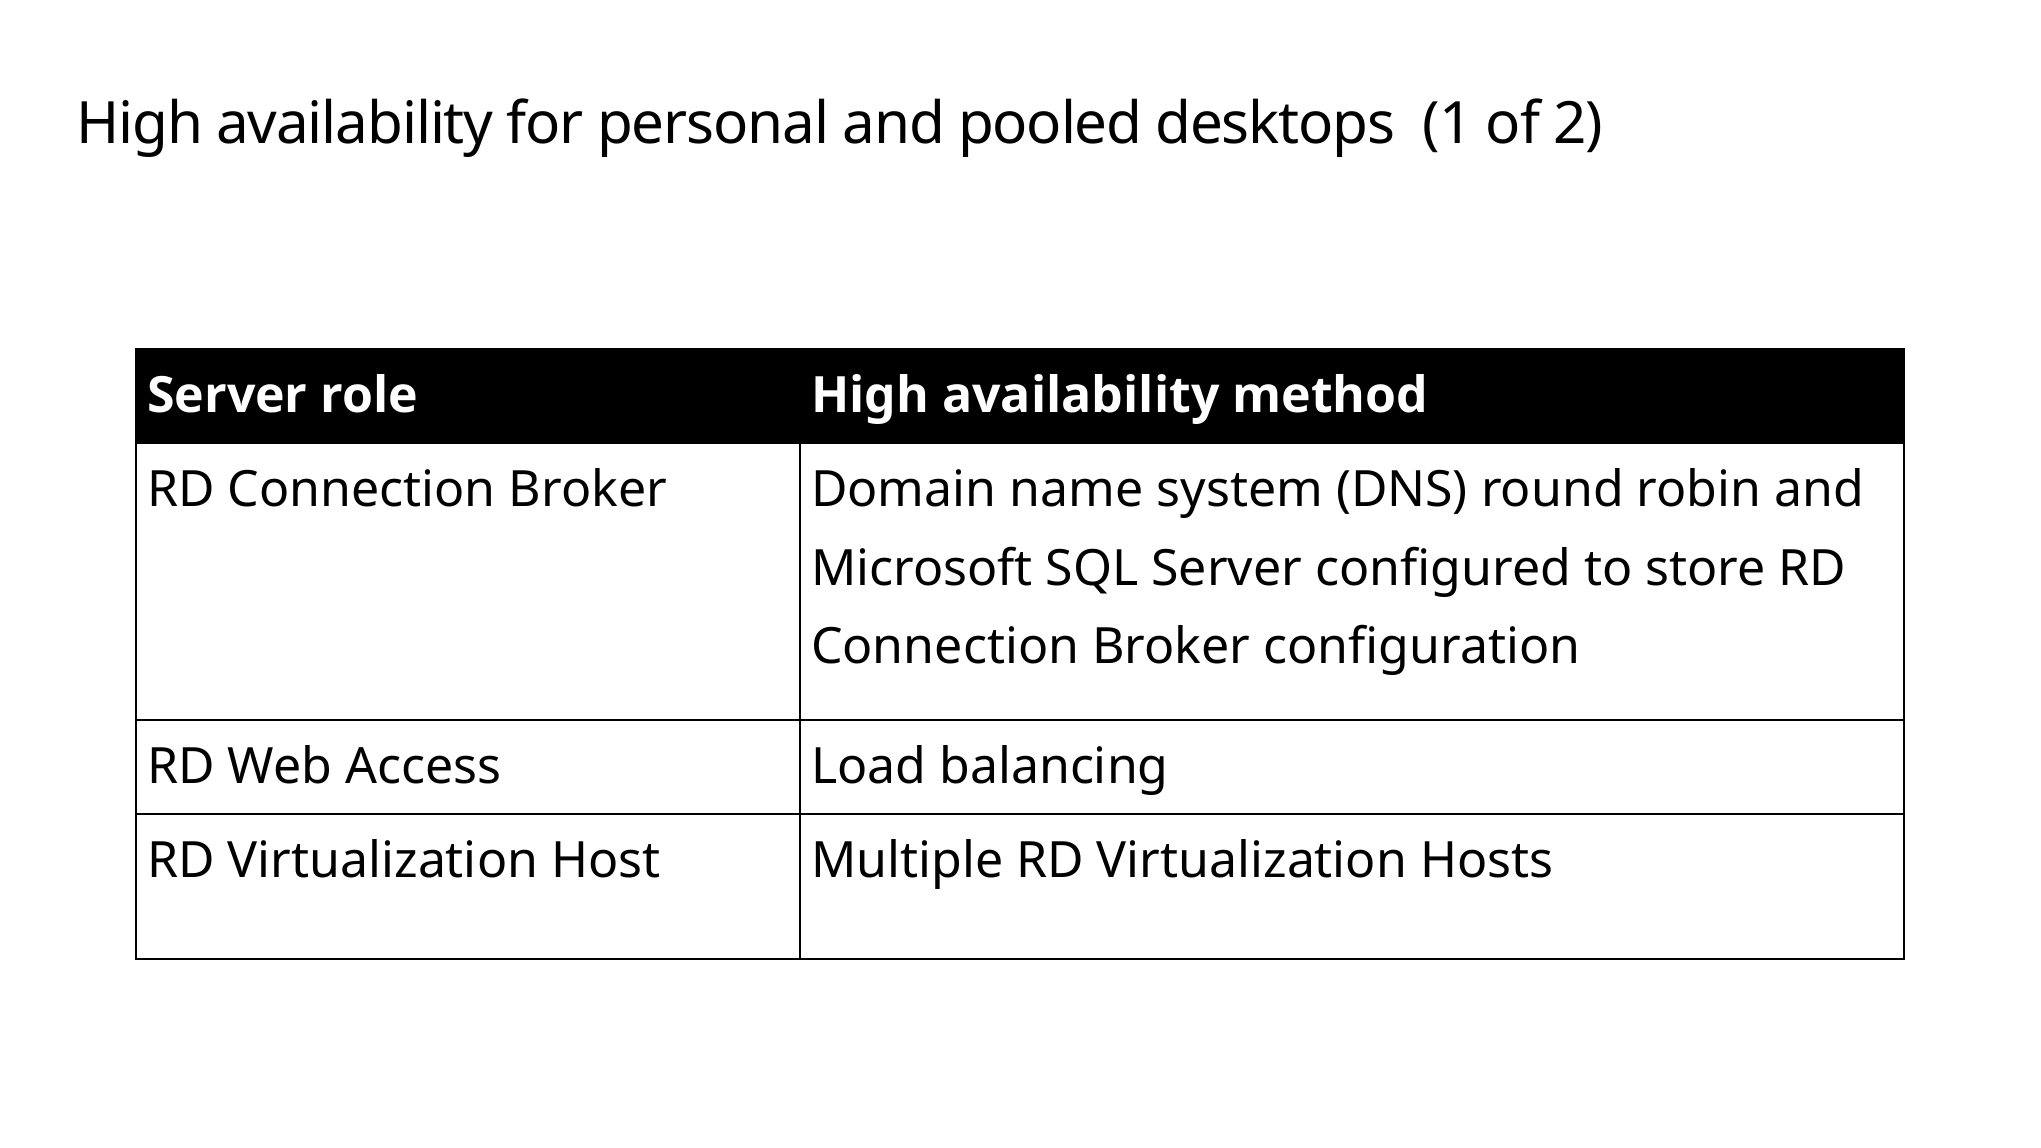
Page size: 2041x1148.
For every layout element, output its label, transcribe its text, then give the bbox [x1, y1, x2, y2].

table_header Server role [137, 350, 799, 442]
table_cell RD Virtualization Host [137, 815, 799, 958]
table_cell RD Web Access [137, 721, 799, 813]
table_cell Domain name system (DNS) round robin and Microsoft SQL Server configured to store RD Connection Broker configuration [801, 444, 1903, 719]
table_header High availability method [801, 350, 1903, 442]
table_cell Load balancing [801, 721, 1903, 813]
title High availability for personal and pooled desktops (1 of 2) [76, 93, 1968, 161]
table_cell Multiple RD Virtualization Hosts [801, 815, 1903, 958]
table_cell RD Connection Broker [137, 444, 799, 719]
